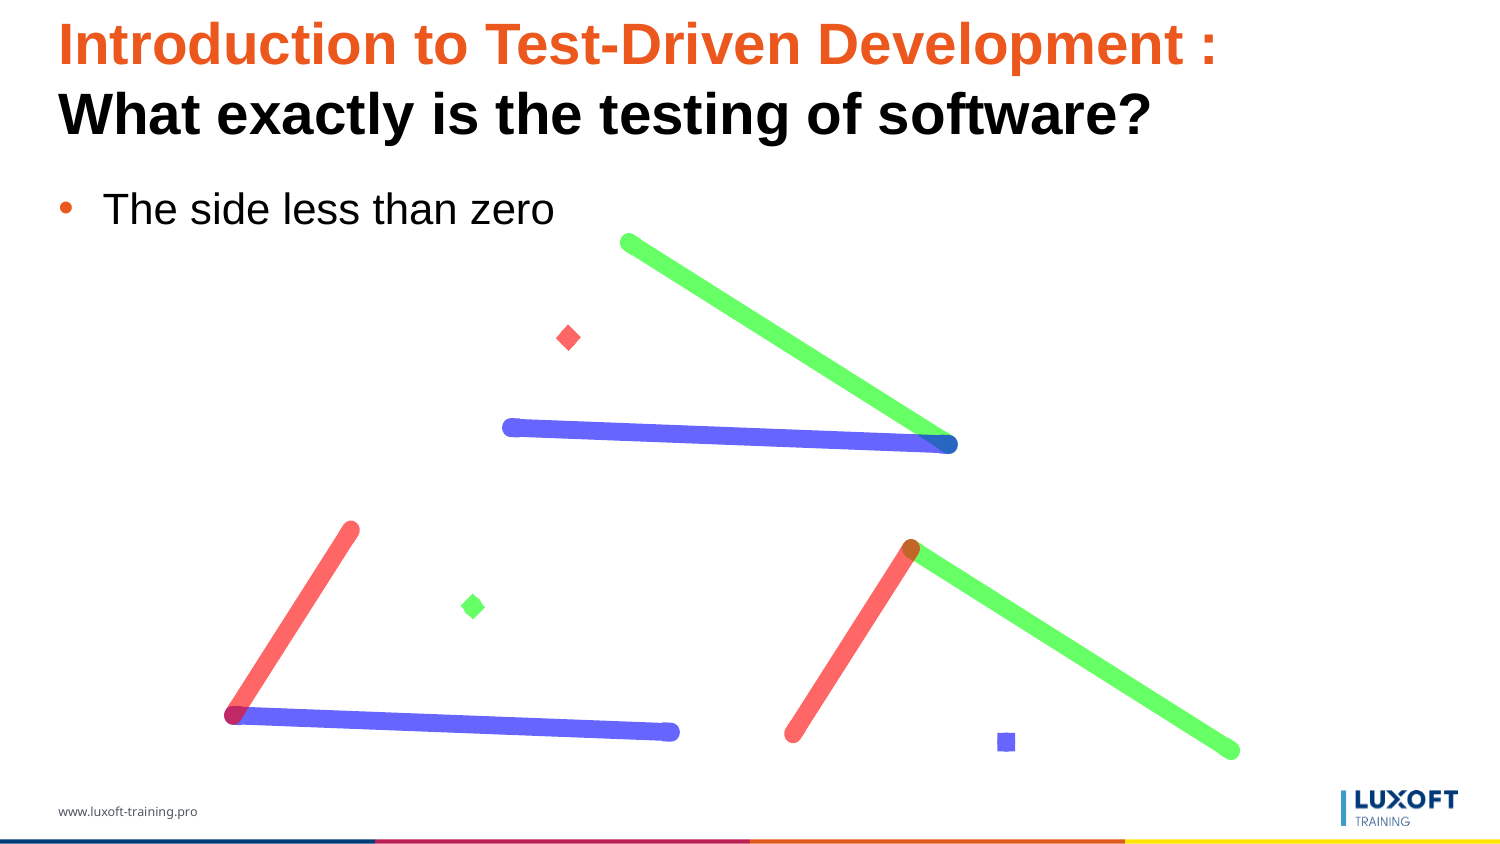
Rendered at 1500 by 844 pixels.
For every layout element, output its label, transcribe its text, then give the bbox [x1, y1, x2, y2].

list The side less than zero [47, 159, 1457, 776]
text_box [222, 231, 1243, 807]
picture [1341, 790, 1458, 826]
title Introduction to Test-Driven Development : What exactly is the testing of software? [47, 44, 1457, 107]
